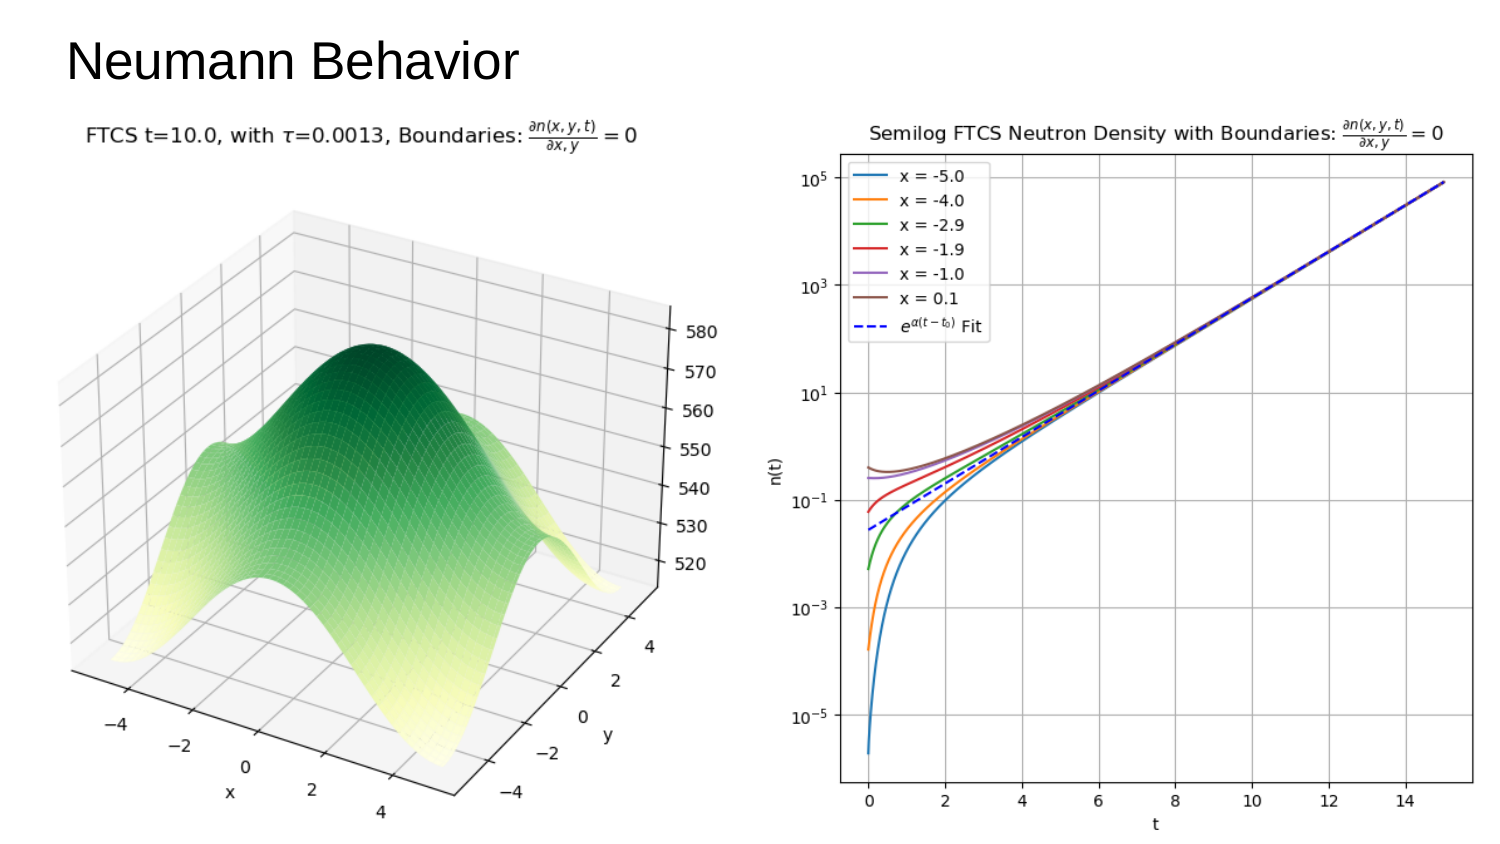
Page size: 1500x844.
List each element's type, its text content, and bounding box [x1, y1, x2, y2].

picture [8, 105, 731, 844]
picture [755, 105, 1484, 844]
title Neumann Behavior [51, 11, 1449, 106]
